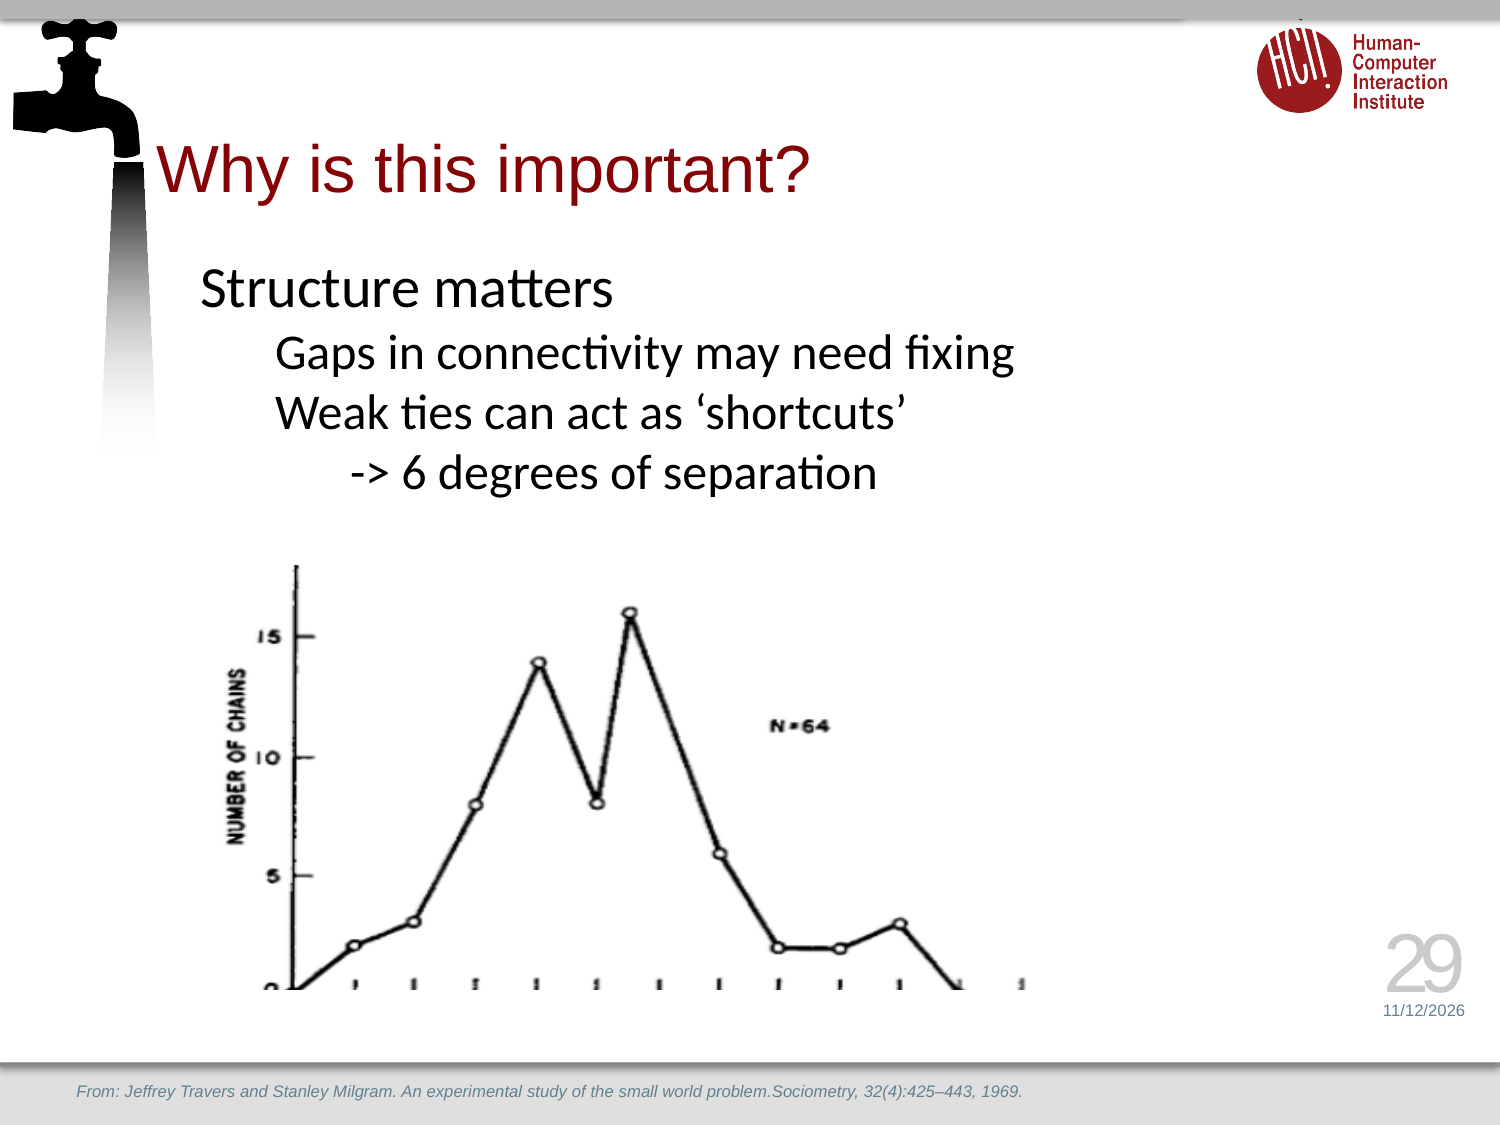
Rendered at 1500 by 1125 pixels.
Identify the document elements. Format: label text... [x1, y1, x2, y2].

picture [1257, 20, 1447, 113]
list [184, 564, 1061, 991]
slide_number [1369, 1009, 1479, 1020]
picture [13, 20, 140, 158]
text_box Structure matters Gaps in connectivity may need fixing Weak ties can act as ‘shortcuts’ -> 6 degrees of separation [185, 241, 1442, 857]
footer From: Jeffrey Travers and Stanley Milgram. An experimental study of the small world problem.Sociometry, 32(4):425–443, 1969. [76, 1080, 1342, 1110]
title Why is this important? [156, 50, 1187, 214]
slide_number 29 [1369, 924, 1479, 1009]
